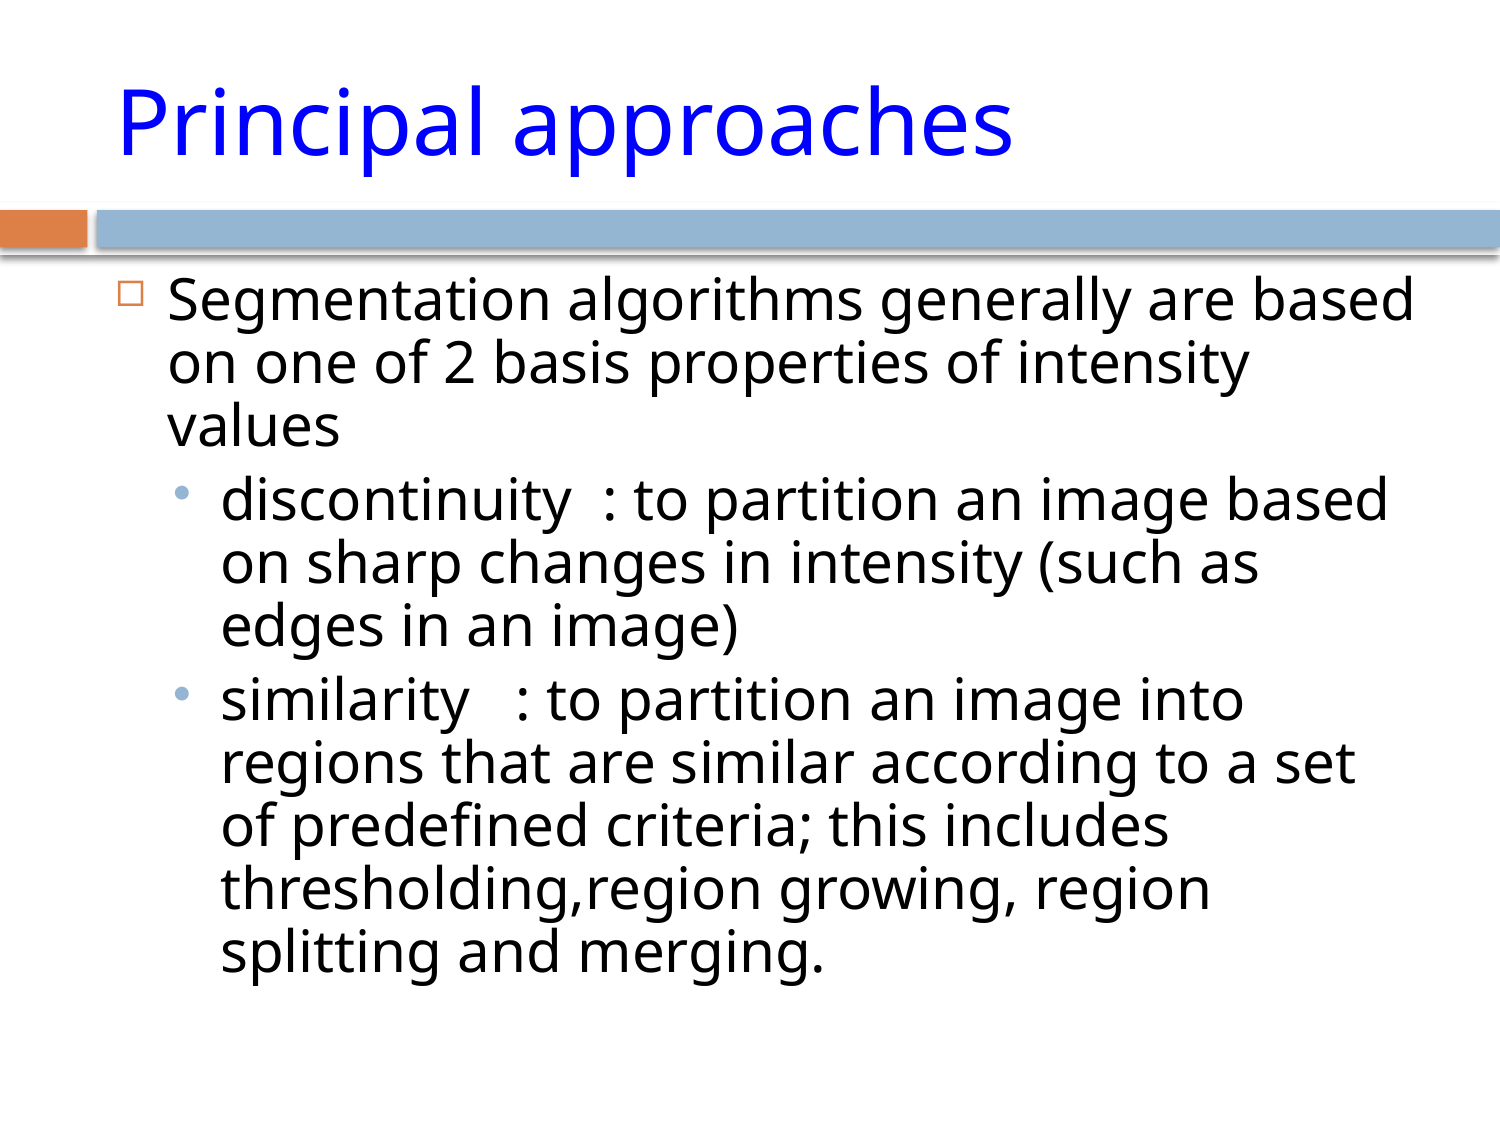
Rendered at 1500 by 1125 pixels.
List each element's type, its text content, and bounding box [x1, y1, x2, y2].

title Principal approaches [100, 37, 1438, 200]
list Segmentation algorithms generally are based on one of 2 basis properties of intensity values discontinuity : to partition an image based on sharp changes in intensity (such as edges in an image) similarity : to partition an image into regions that are similar according to a set of predefined criteria; this includes thresholding,region growing, region splitting and merging. [100, 262, 1438, 1000]
